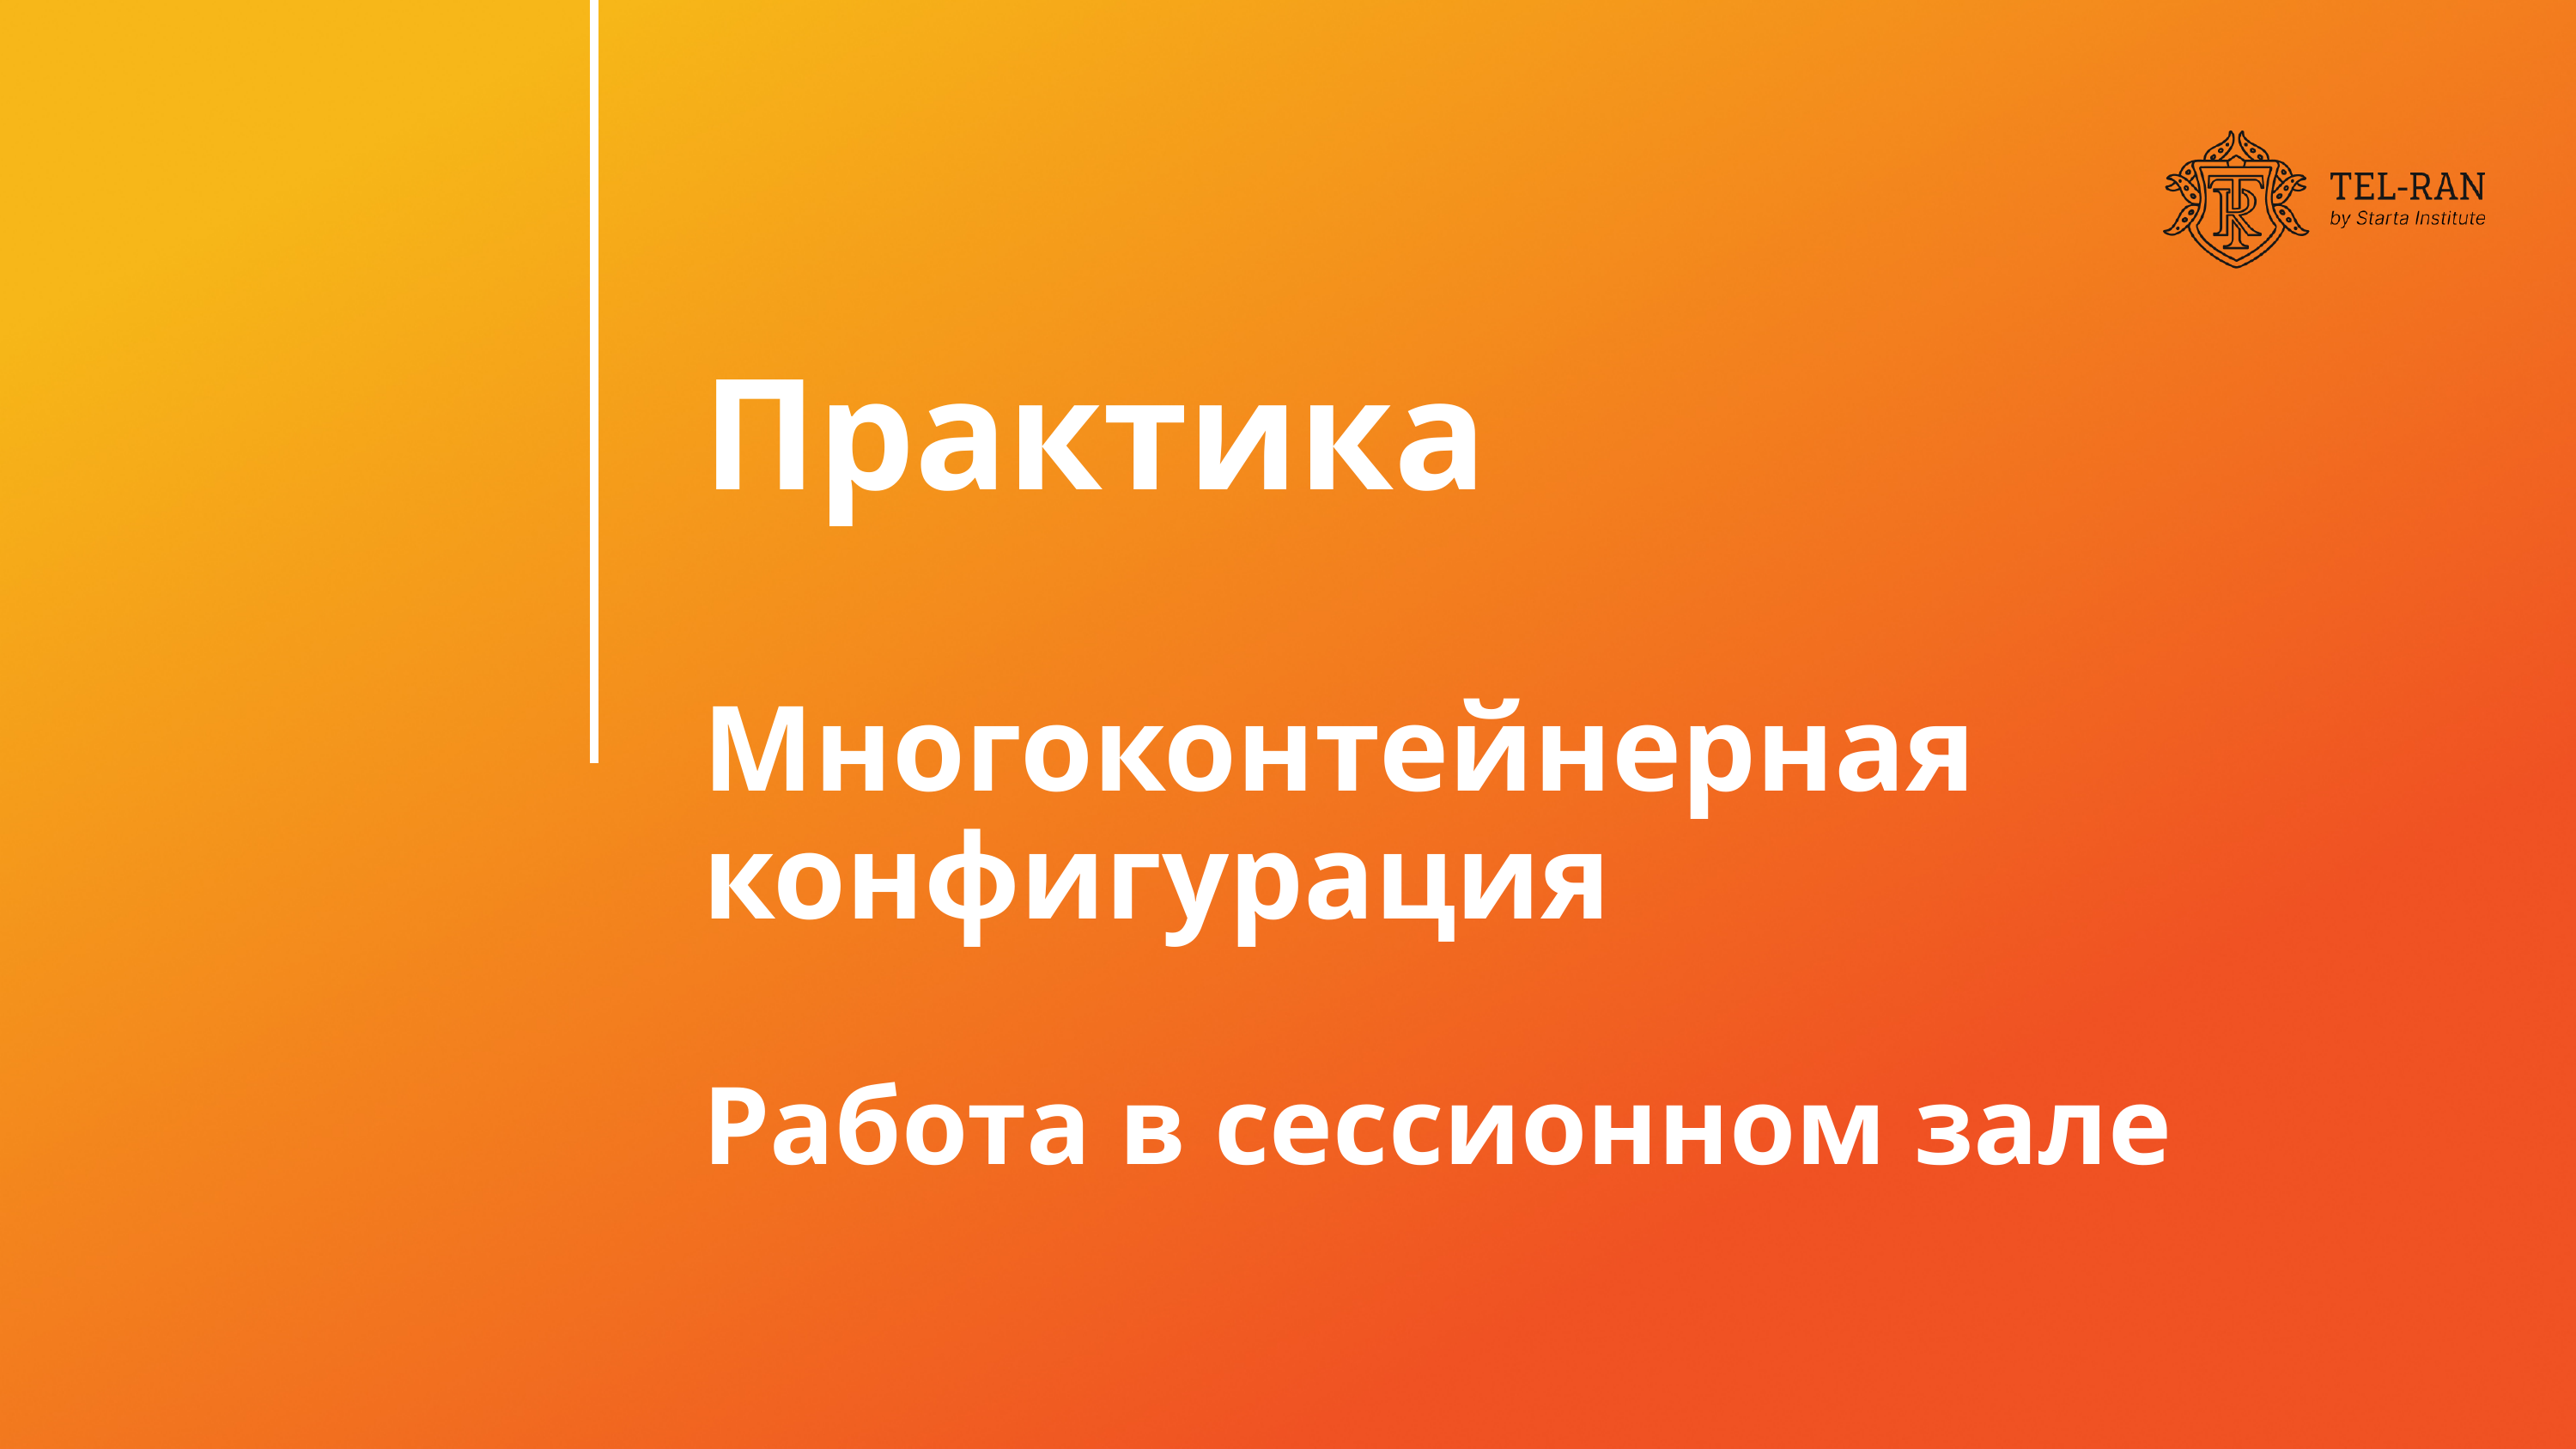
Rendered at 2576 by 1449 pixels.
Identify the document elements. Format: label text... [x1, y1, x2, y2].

text_box Практика Многоконтейнерная конфигурация Работа в сессионном зале [702, 357, 2339, 1005]
picture [0, 0, 2576, 1449]
